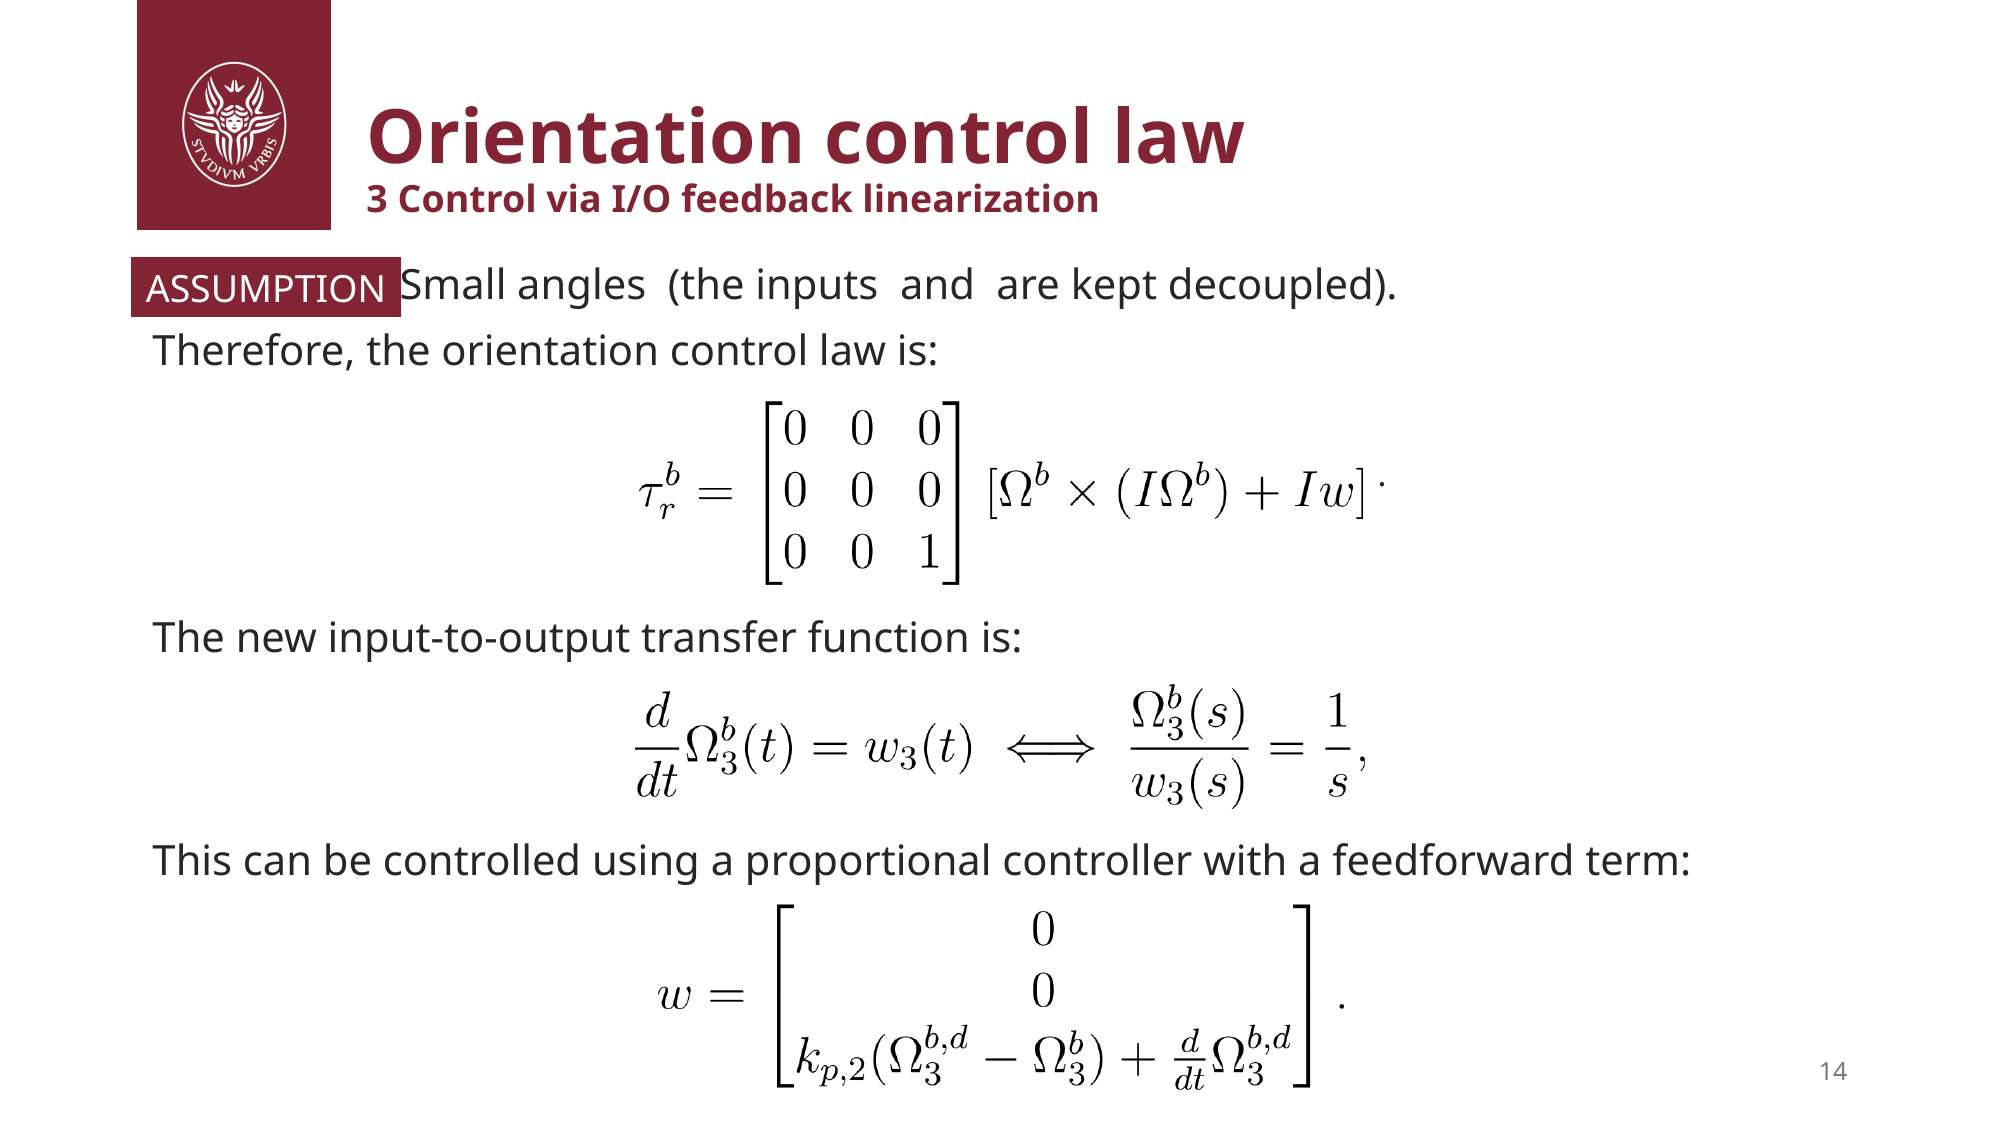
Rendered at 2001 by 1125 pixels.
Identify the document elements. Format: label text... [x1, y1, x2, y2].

picture [656, 903, 1344, 1091]
slide_number 14 [1412, 1042, 1863, 1103]
text_box . [1364, 446, 1402, 501]
picture [635, 683, 1365, 809]
picture [636, 401, 1364, 586]
title Orientation control law 3 Control via I/O feedback linearization [351, 0, 1884, 228]
text_box ASSUMPTION [131, 257, 402, 317]
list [136, 0, 331, 230]
